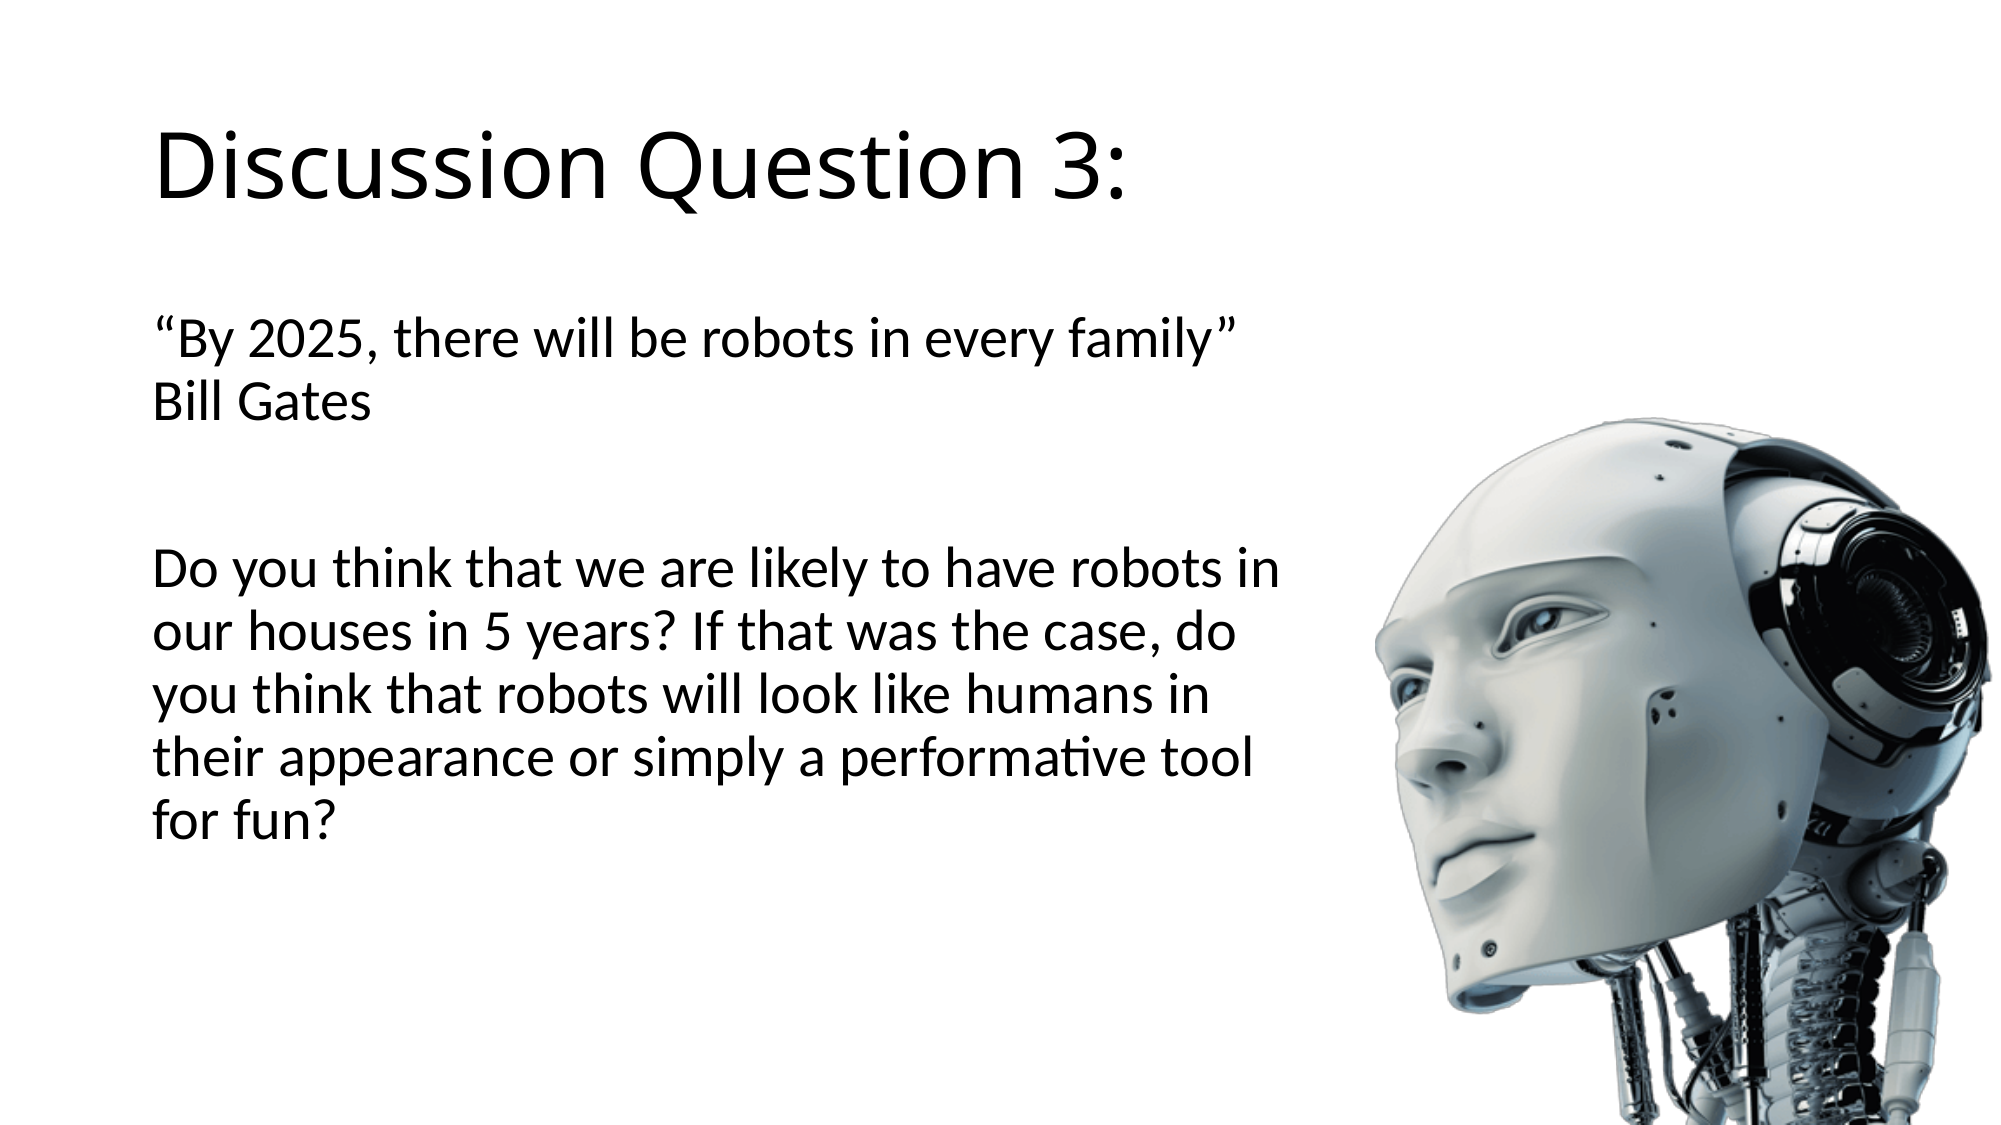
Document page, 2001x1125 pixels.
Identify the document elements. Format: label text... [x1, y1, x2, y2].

picture [1375, 417, 2000, 1125]
title Discussion Question 3: [137, 59, 1863, 278]
list “By 2025, there will be robots in every family” Bill Gates Do you think that we are likely to have robots in our houses in 5 years? If that was the case, do you think that robots will look like humans in their appearance or simply a performative tool for fun? [137, 299, 1308, 1014]
